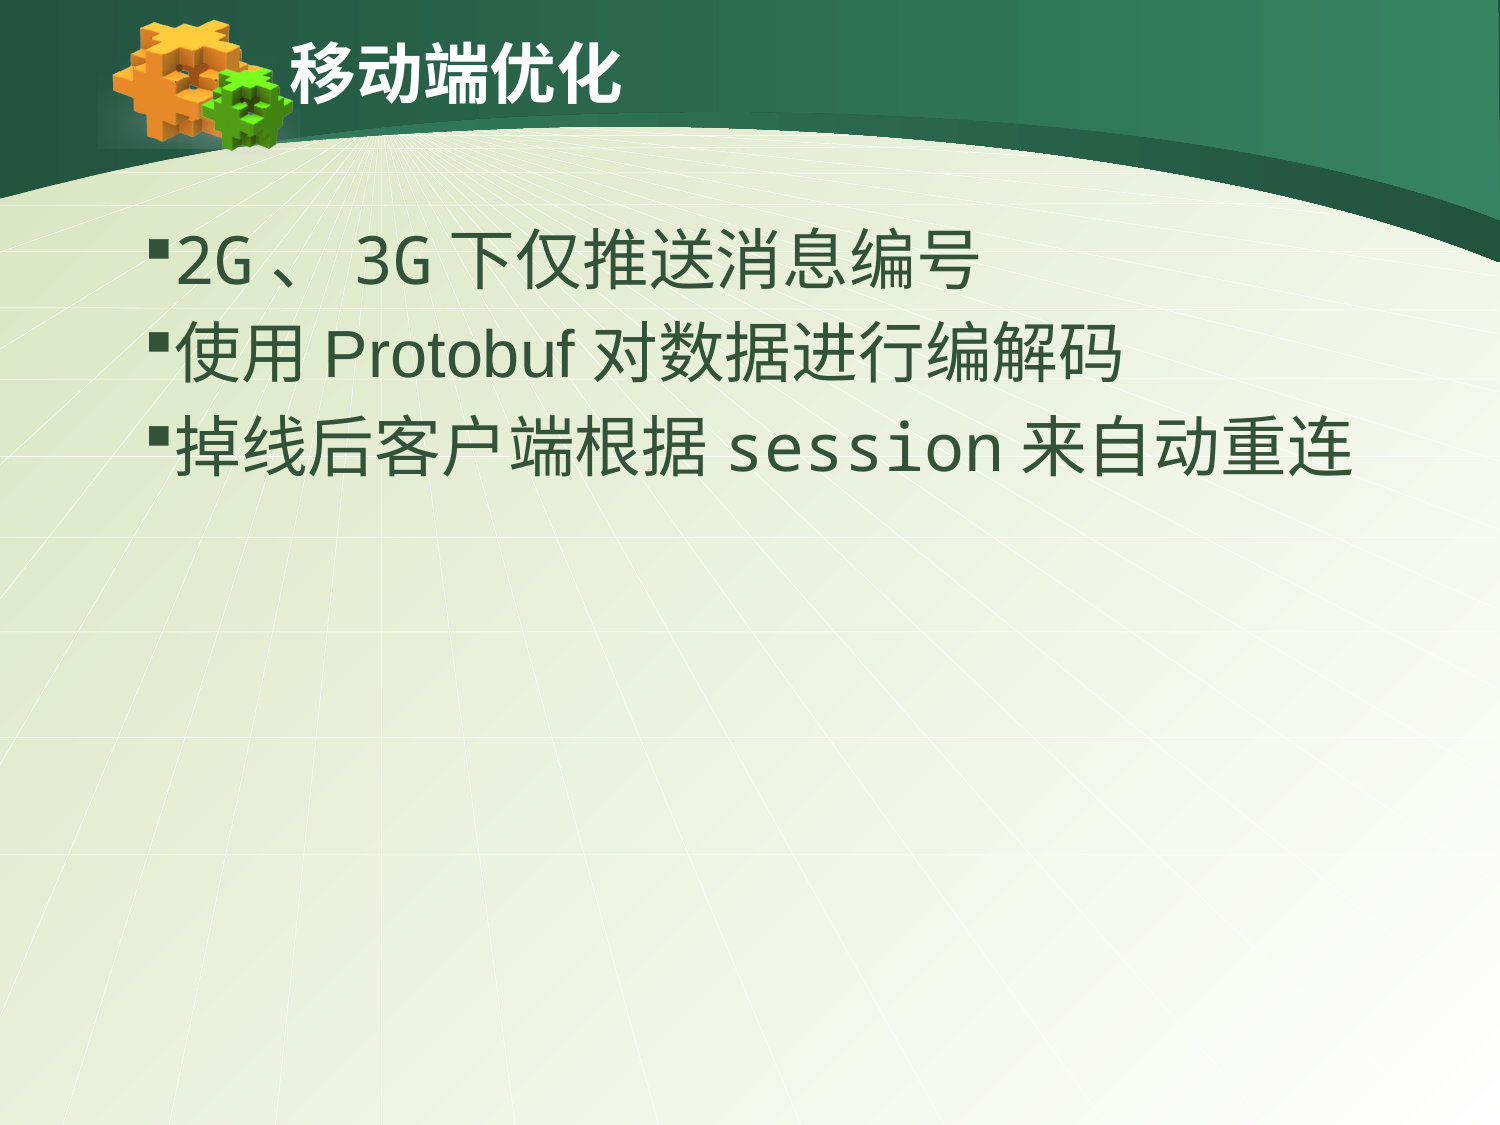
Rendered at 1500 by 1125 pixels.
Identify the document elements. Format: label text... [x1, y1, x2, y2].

text_box 2G、3G下仅推送消息编号 使用Protobuf对数据进行编解码 掉线后客户端根据session来自动重连 [128, 210, 1395, 1065]
picture [98, 18, 300, 156]
text_box 移动端优化 [274, 24, 1258, 141]
